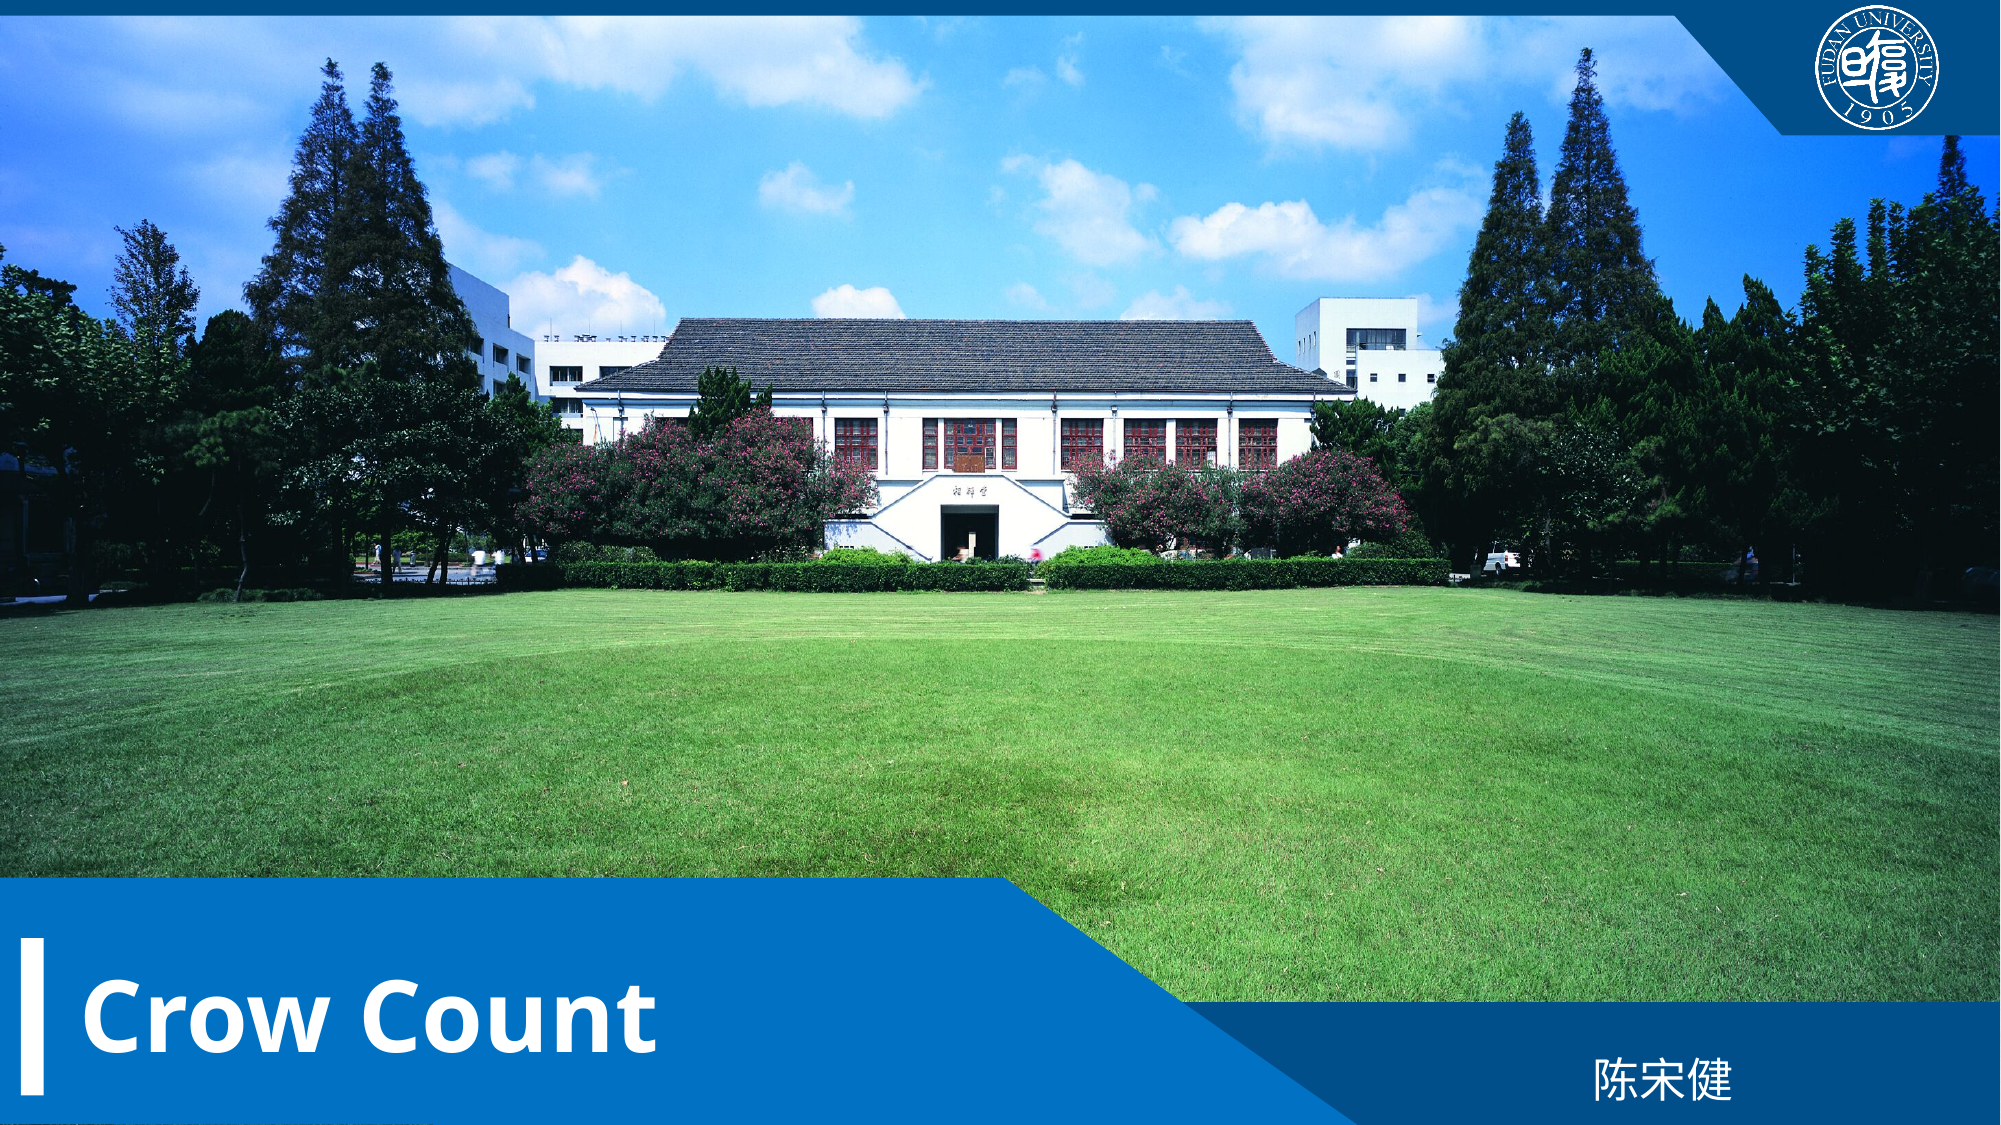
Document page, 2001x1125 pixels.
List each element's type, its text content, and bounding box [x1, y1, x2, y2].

picture [0, 0, 2001, 1125]
title Crow Count [64, 954, 1151, 1086]
subtitle 陈宋健 [1337, 1031, 1989, 1115]
picture [1815, 5, 1939, 130]
